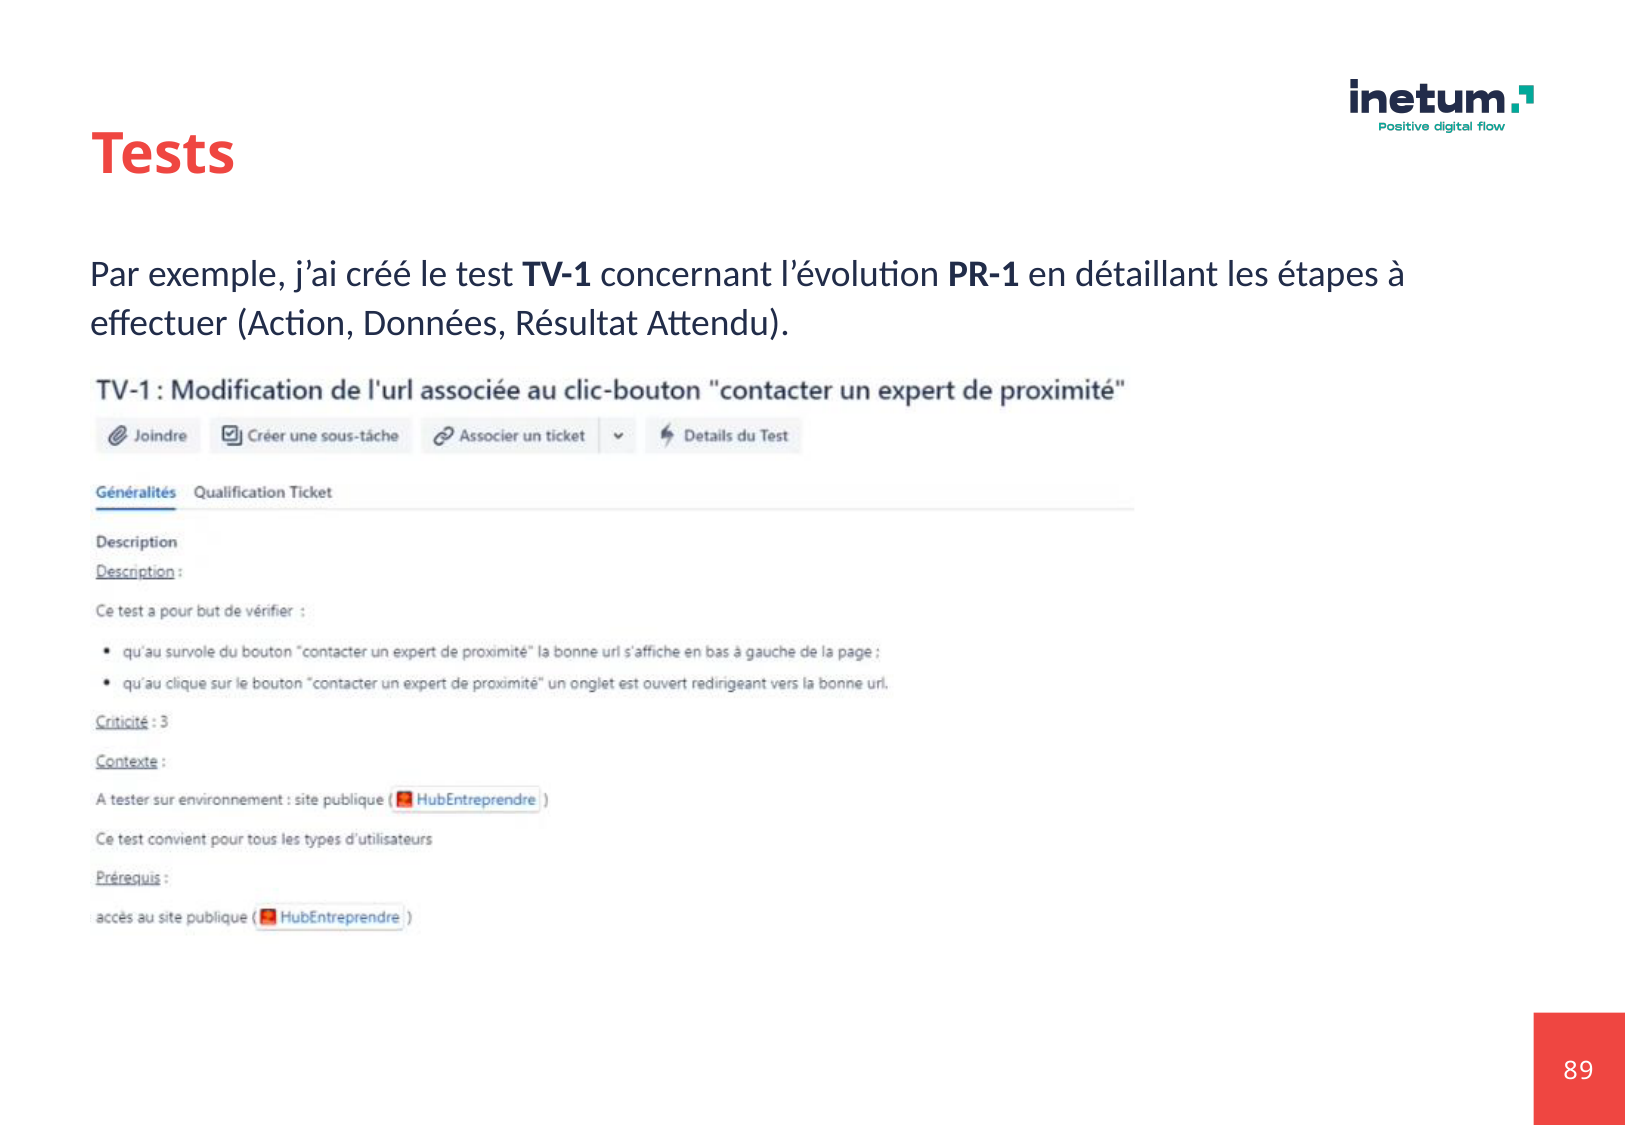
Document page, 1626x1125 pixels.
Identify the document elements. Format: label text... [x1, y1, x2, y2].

picture [89, 366, 1135, 944]
title Tests [90, 114, 1331, 187]
list Par exemple, j’ai créé le test TV-1 concernant l’évolution PR-1 en détaillant les étapes à effectuer (Action, Données, Résultat Attendu). [90, 226, 1517, 342]
picture [1350, 79, 1534, 133]
